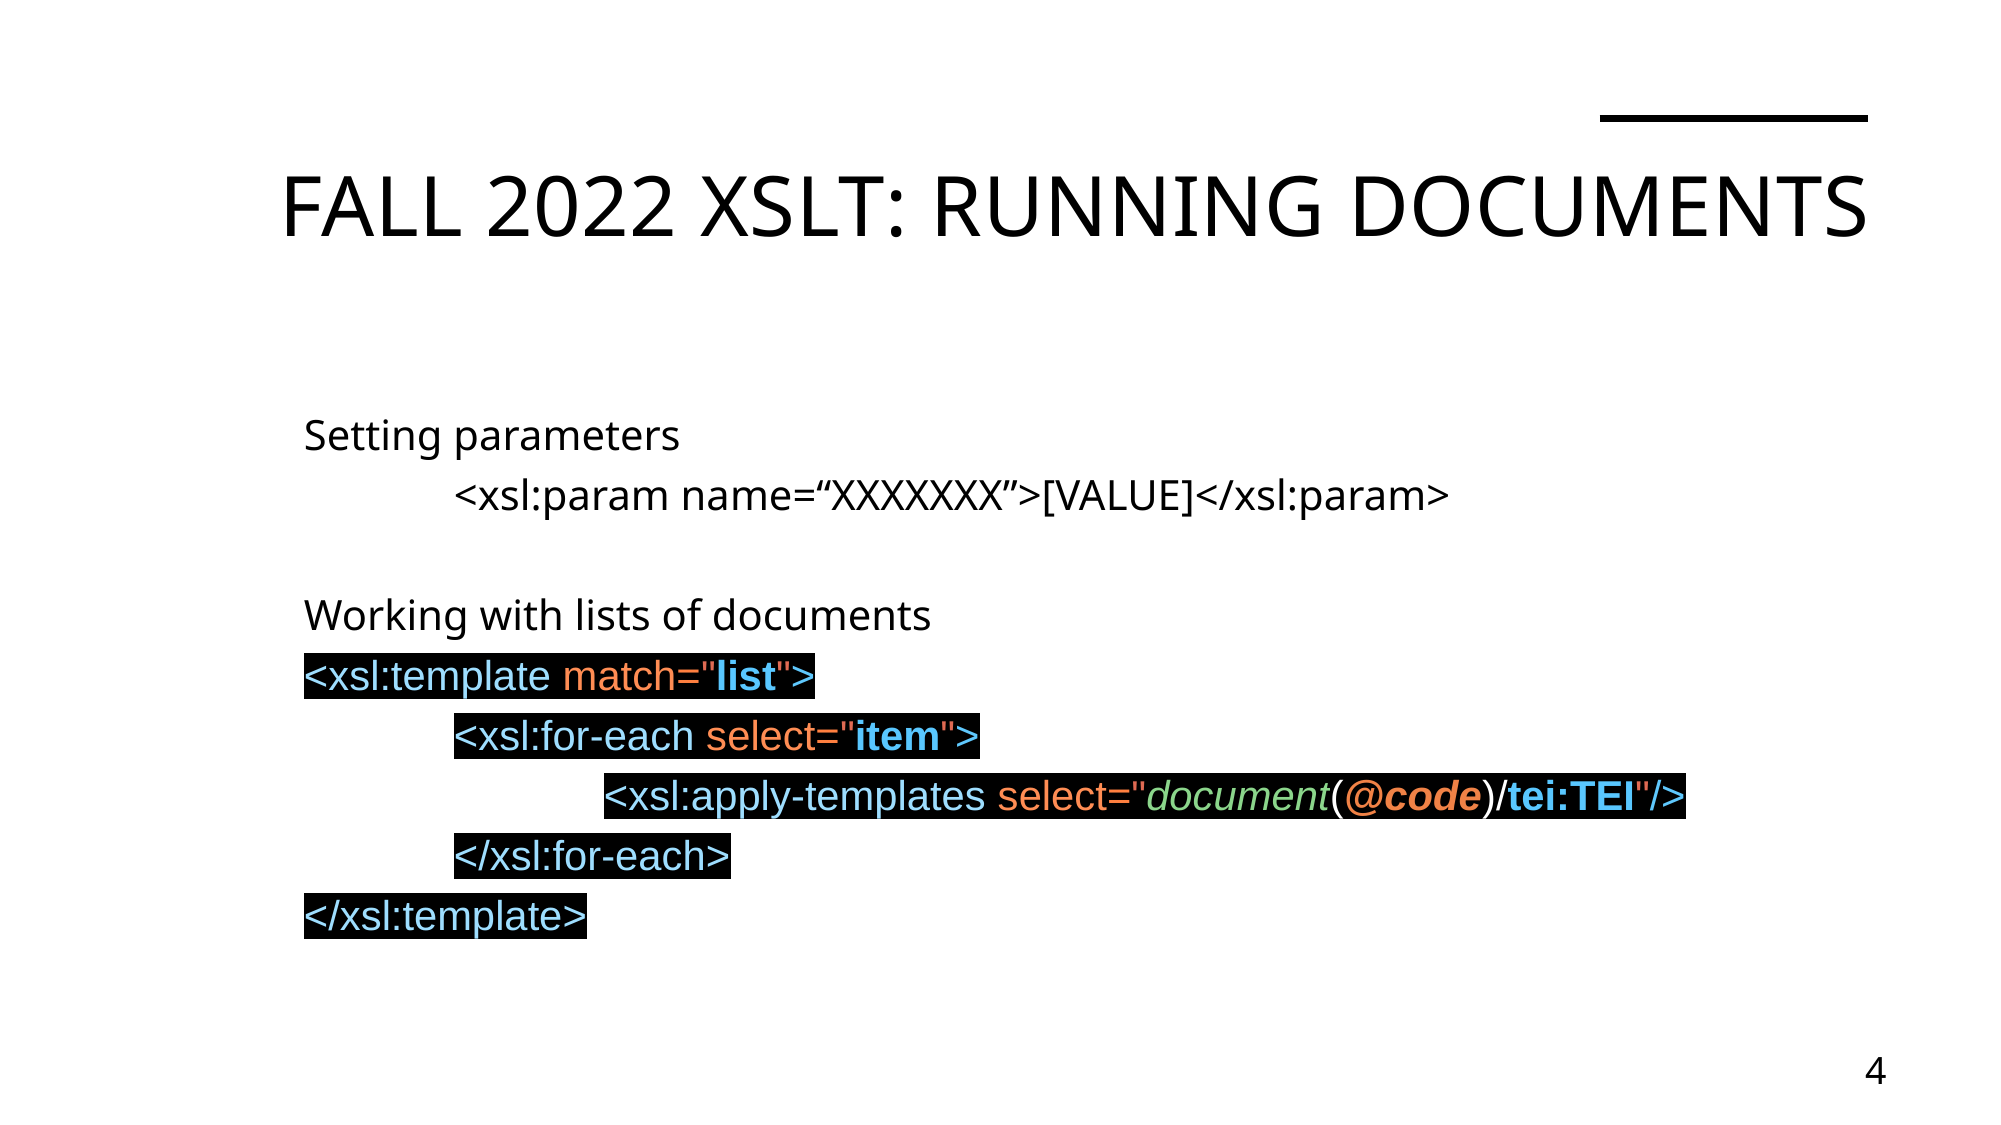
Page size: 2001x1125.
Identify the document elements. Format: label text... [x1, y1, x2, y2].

slide_number 4 [1791, 1042, 1902, 1103]
list Setting parameters <xsl:param name=“XXXXXXX”>[VALUE]</xsl:param> Working with lists of documents <xsl:template match="list"> <xsl:for-each select="item"> <xsl:apply-templates select="document(@code)/tei:TEI"/> </xsl:for-each> </xsl:template> [289, 391, 1711, 935]
title Fall 2022 XSLT: Running Documents [114, 145, 1886, 319]
